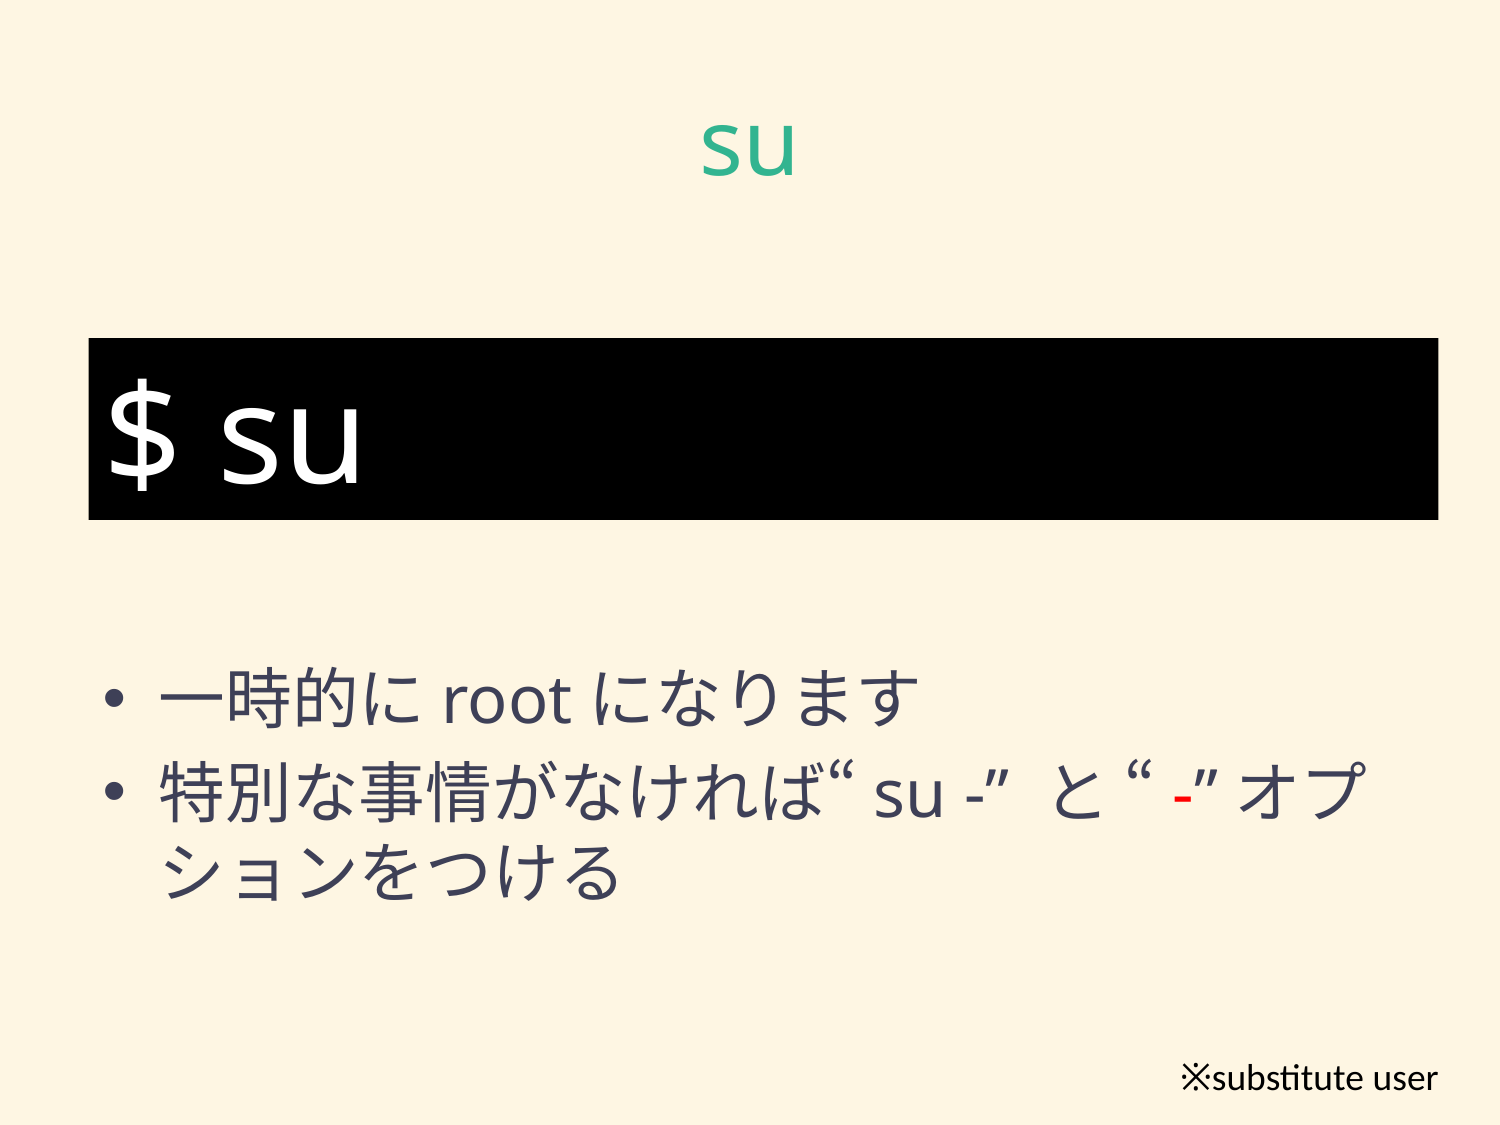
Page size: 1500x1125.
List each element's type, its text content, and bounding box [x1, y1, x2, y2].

list $ su [88, 338, 1439, 520]
text_box ※substitute user [1165, 1045, 1455, 1106]
text_box 一時的にrootになります 特別な事情がなければ“su -” と “-”オプションをつける [87, 649, 1438, 934]
title su [75, 45, 1425, 233]
